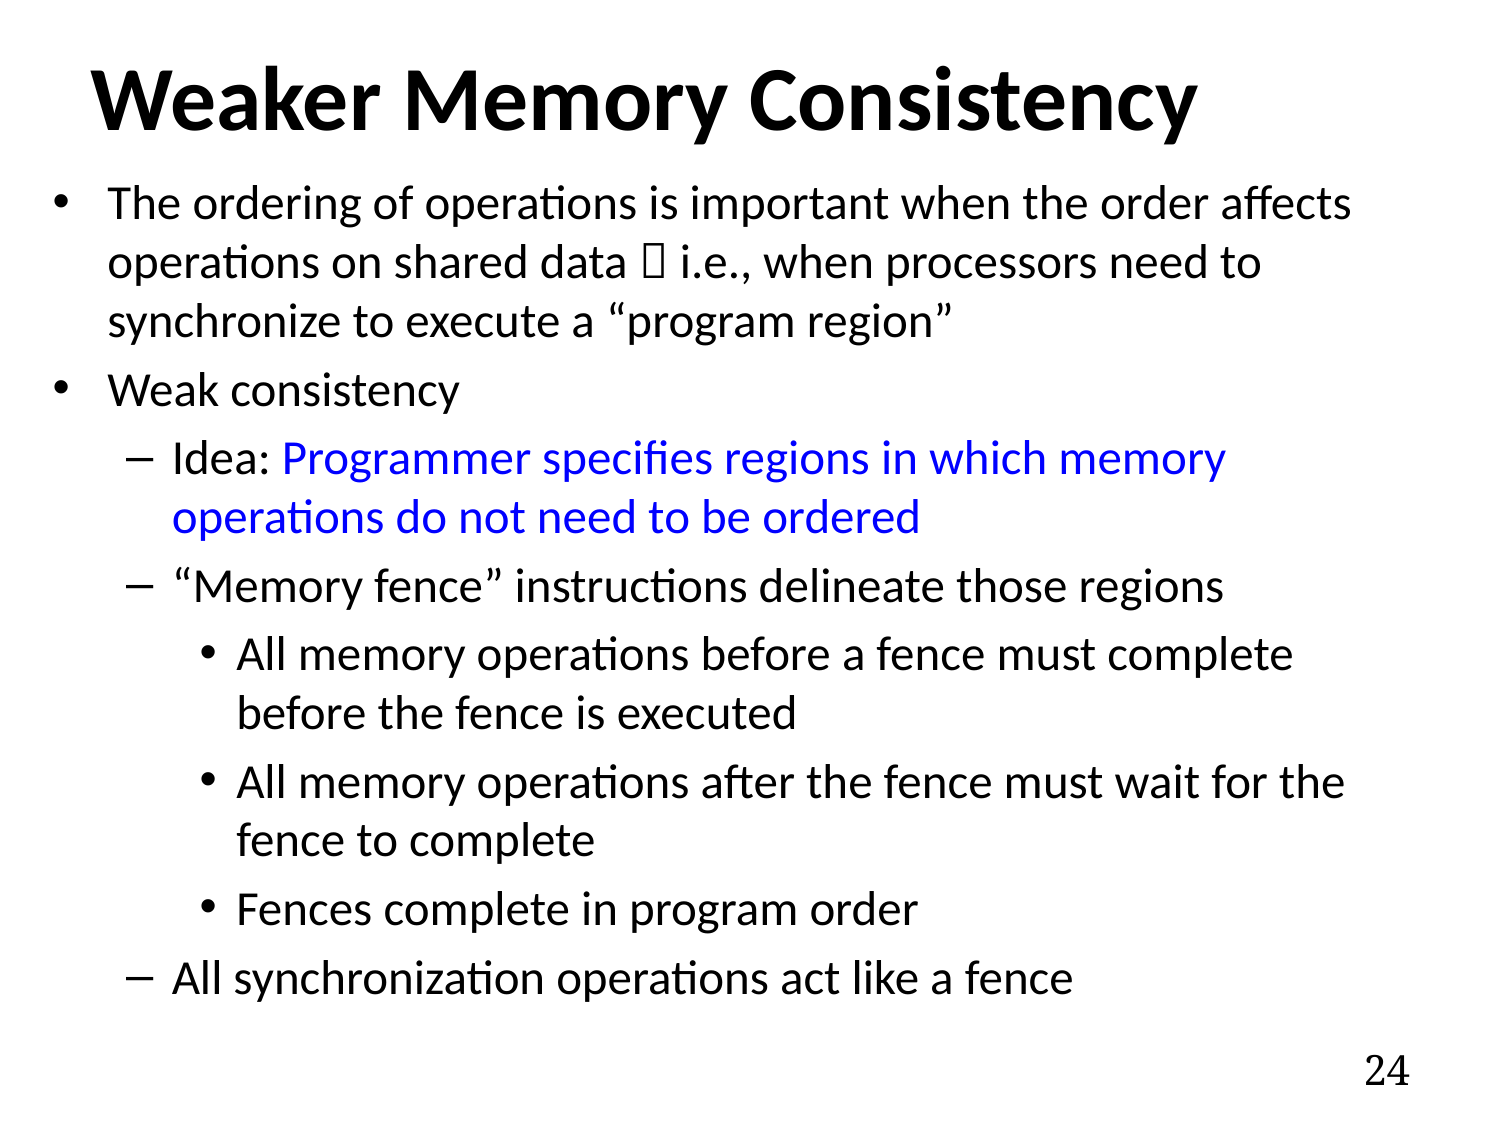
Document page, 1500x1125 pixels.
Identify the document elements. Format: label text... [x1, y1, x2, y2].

list The ordering of operations is important when the order affects operations on shared data  i.e., when processors need to synchronize to execute a “program region” Weak consistency Idea: Programmer specifies regions in which memory operations do not need to be ordered “Memory fence” instructions delineate those regions All memory operations before a fence must complete before the fence is executed All memory operations after the fence must wait for the fence to complete Fences complete in program order All synchronization operations act like a fence [37, 163, 1450, 1016]
slide_number 24 [1074, 1042, 1425, 1103]
title Weaker Memory Consistency [75, 0, 1425, 163]
